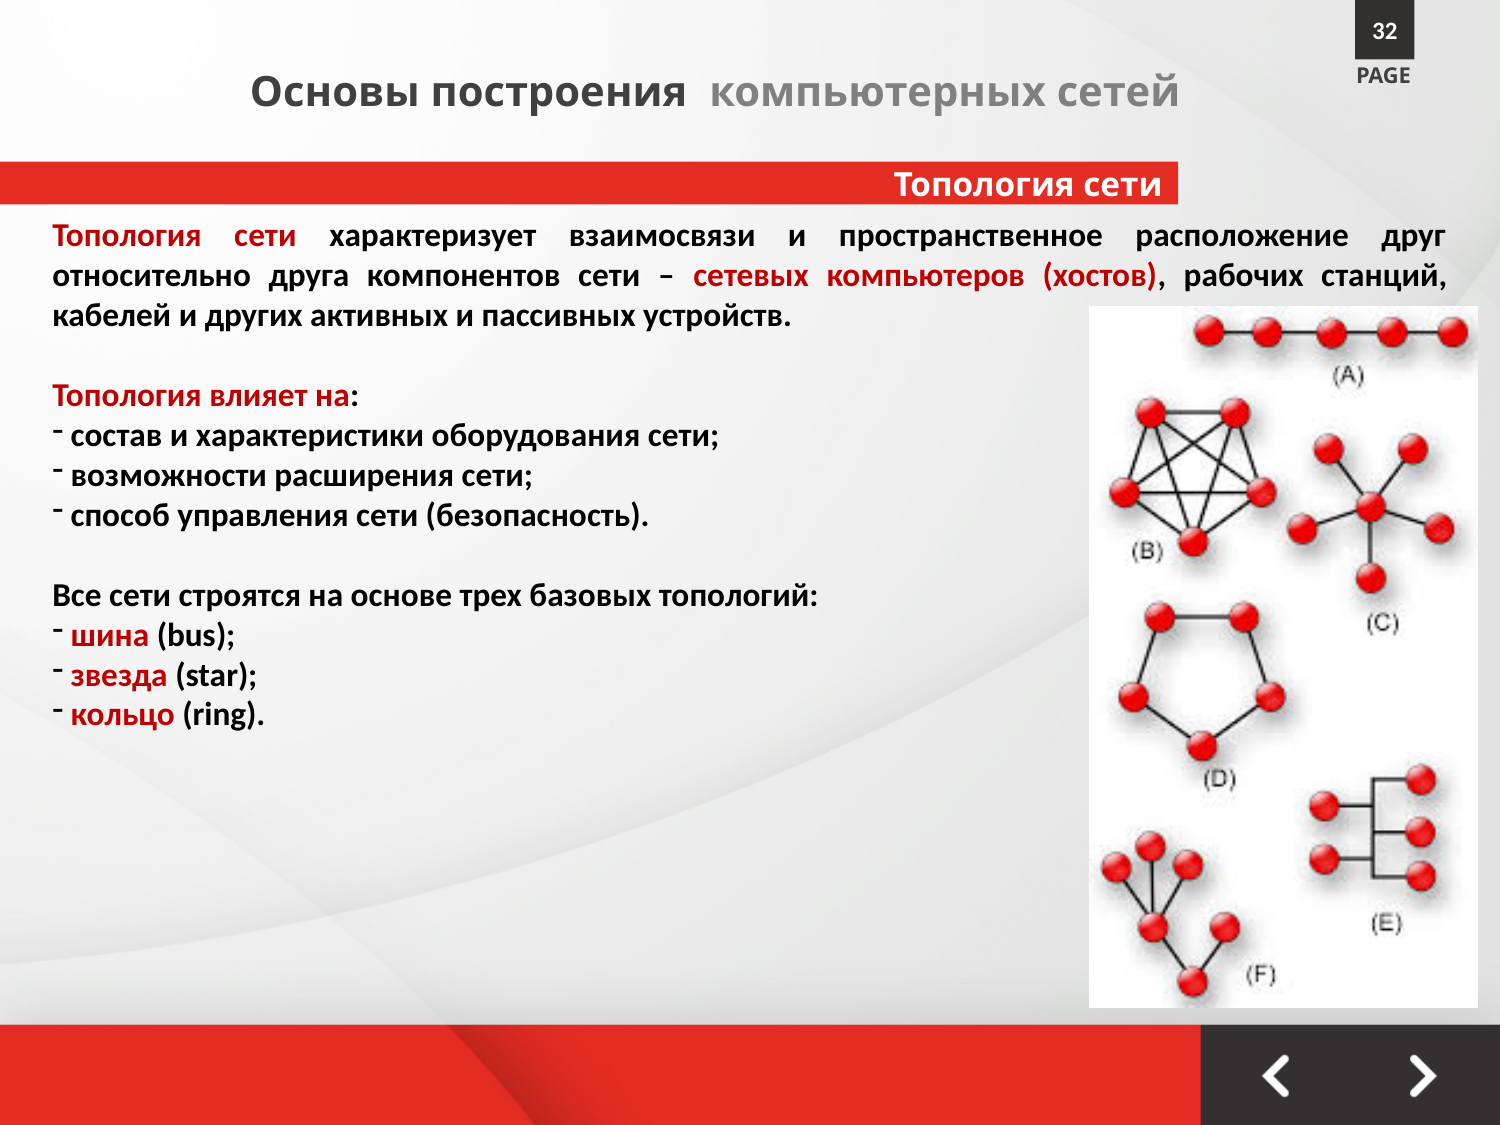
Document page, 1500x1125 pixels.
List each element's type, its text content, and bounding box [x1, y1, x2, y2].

text_box Основы построения компьютерных сетей [22, 57, 1196, 123]
picture [0, 0, 1500, 1125]
text_box 32 [1353, 0, 1417, 61]
subtitle Топология сети [0, 161, 1179, 205]
text_box PAGE [1341, 54, 1426, 96]
text_box Топология сети характеризует взаимосвязи и пространственное расположение друг относительно друга компонентов сети – сетевых компьютеров (хостов), рабочих станций, кабелей и других активных и пассивных устройств. Топология влияет на: состав и характеристики оборудования сети; возможности расширения сети; способ управления сети (безопасность). Все сети строятся на основе трех базовых топологий: шина (bus); звезда (star); кольцо (ring). [37, 206, 1463, 740]
